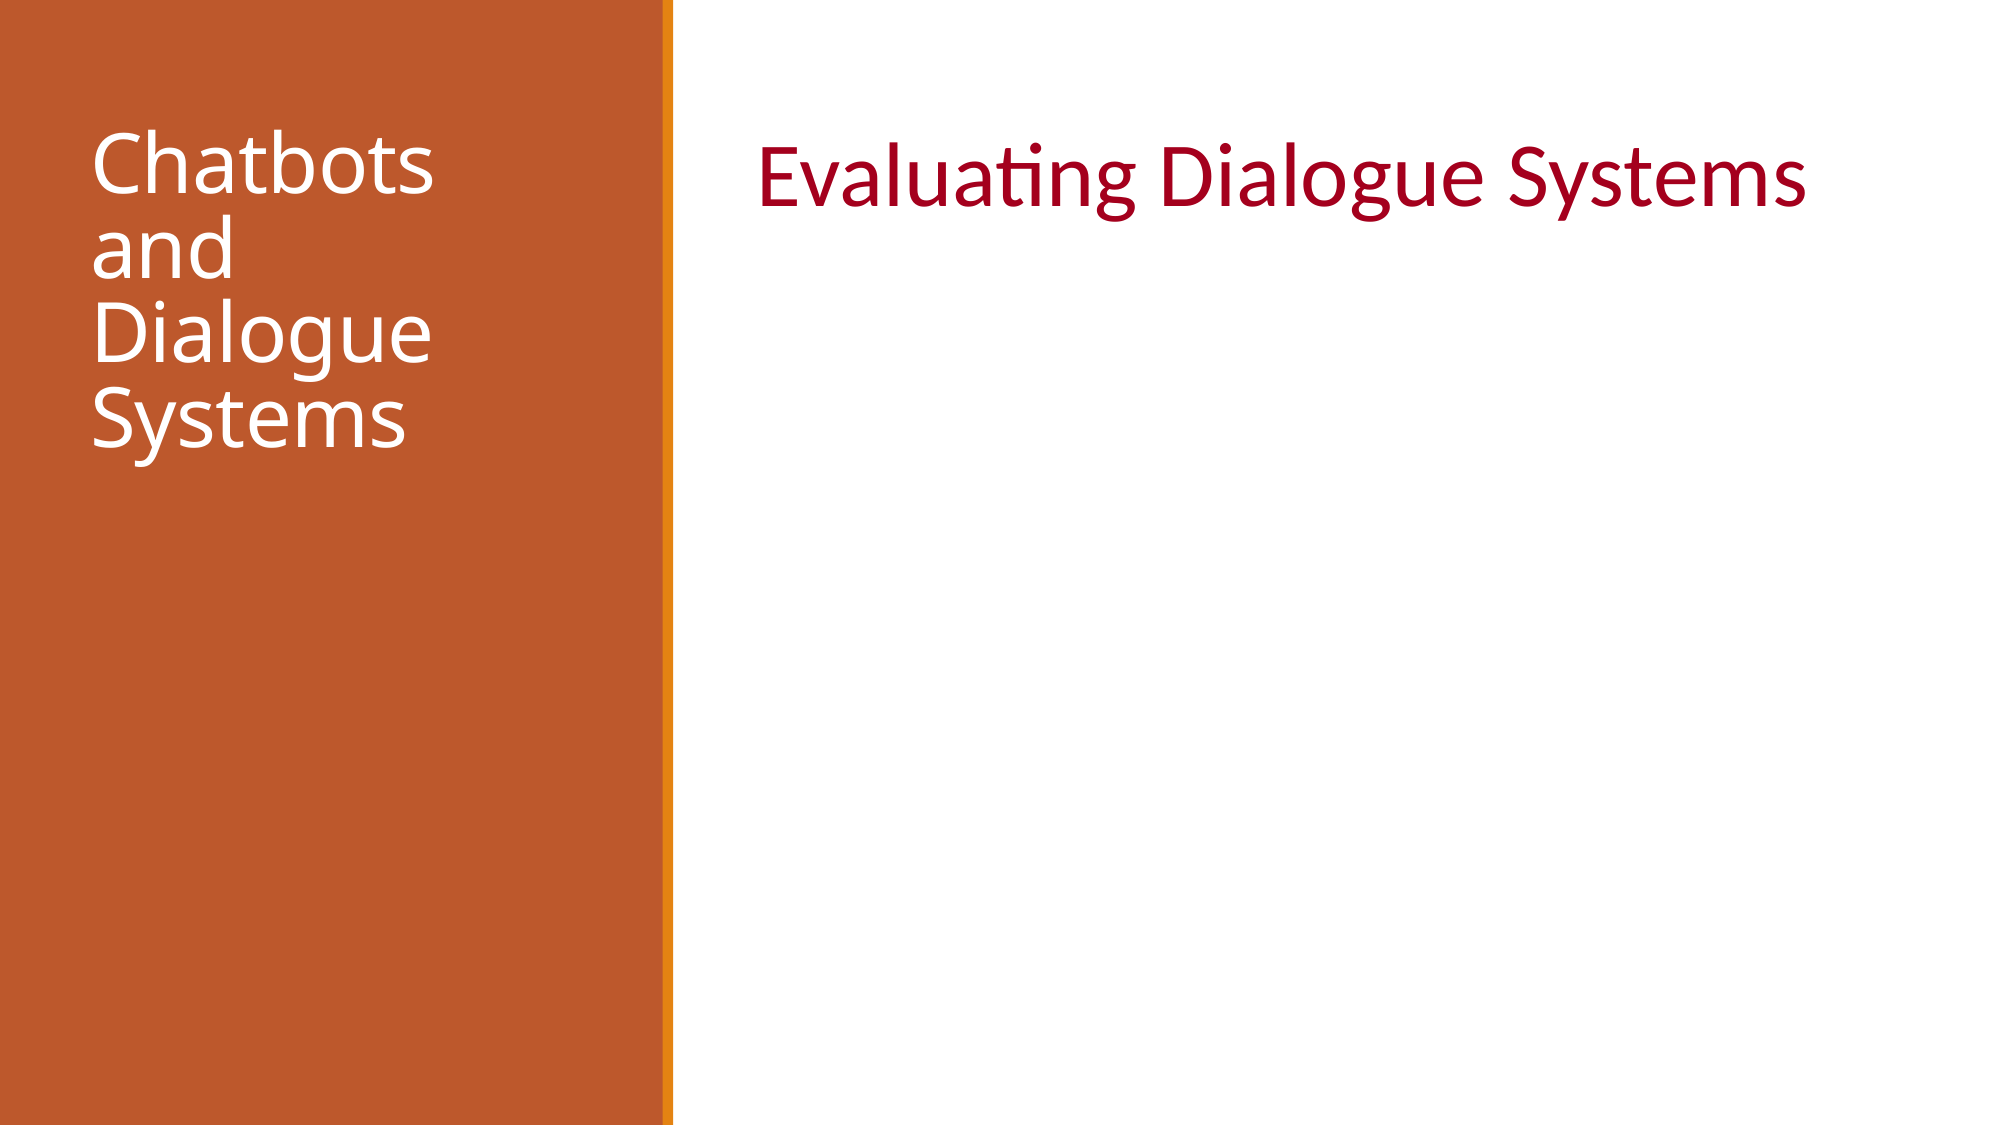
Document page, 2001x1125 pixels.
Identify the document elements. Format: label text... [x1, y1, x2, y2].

title Chatbots and Dialogue Systems [75, 97, 600, 473]
list Evaluating Dialogue Systems [756, 120, 1853, 983]
